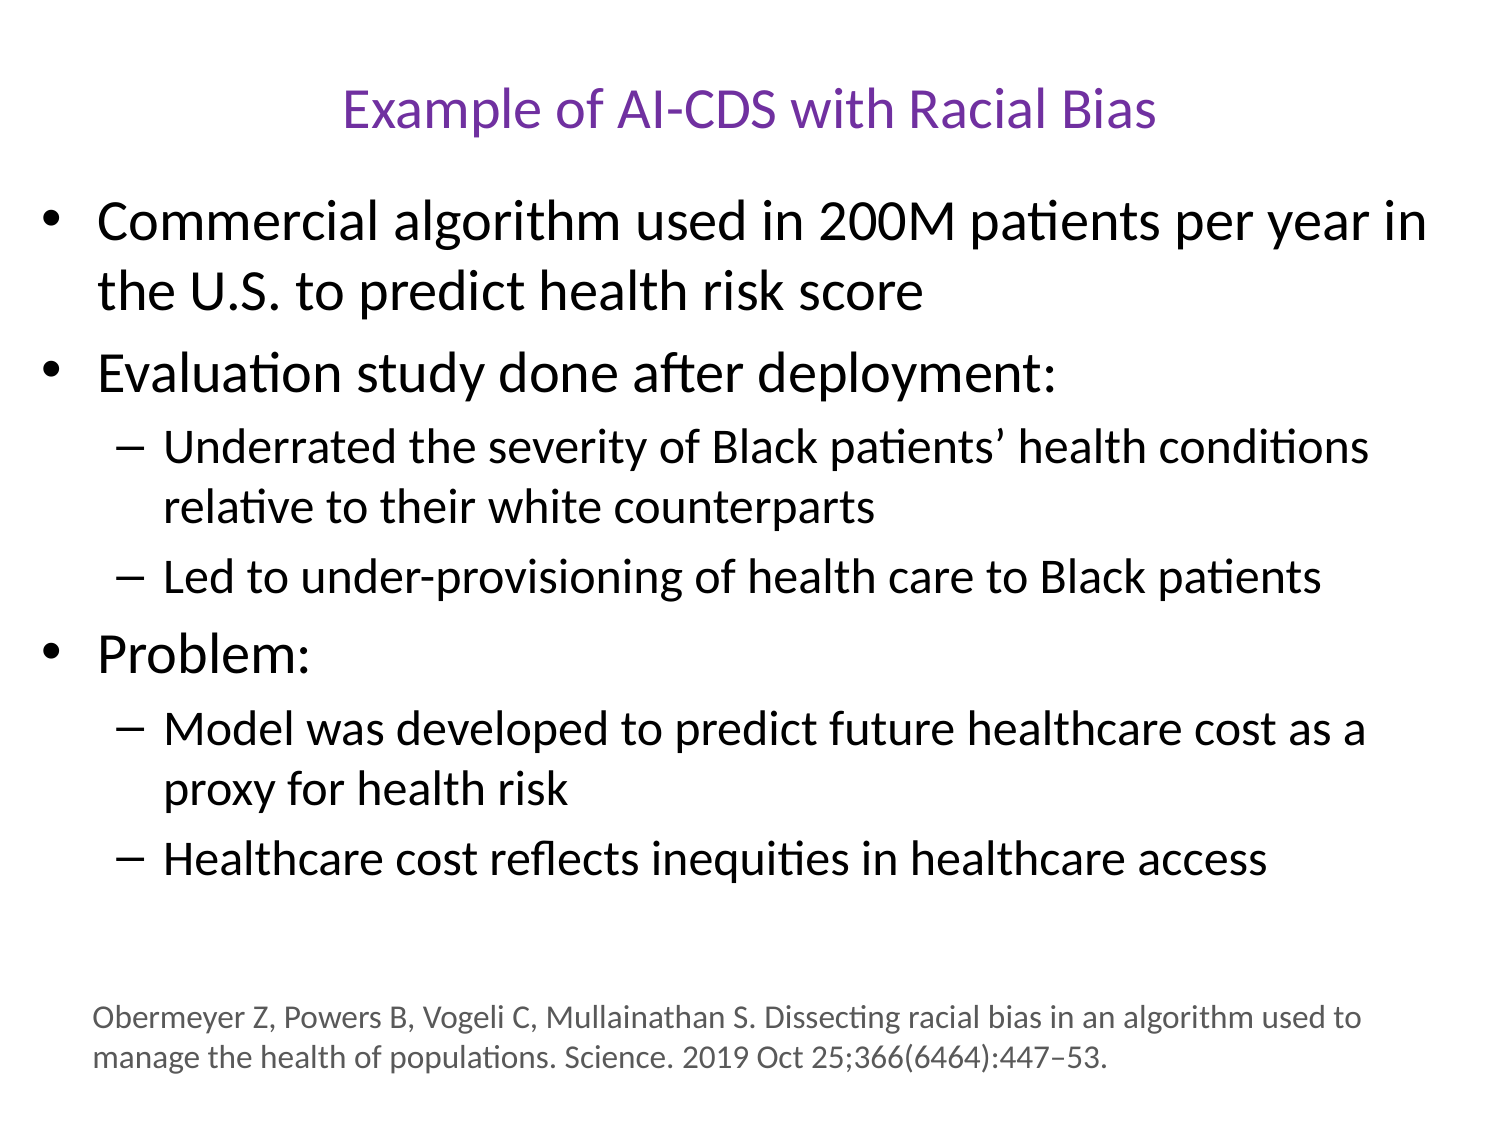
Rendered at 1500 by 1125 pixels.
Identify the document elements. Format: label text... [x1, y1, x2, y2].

text_box Example of AI-CDS with Racial Bias [50, 62, 1450, 148]
list Commercial algorithm used in 200M patients per year in the U.S. to predict health risk score Evaluation study done after deployment: Underrated the severity of Black patients’ health conditions relative to their white counterparts Led to under-provisioning of health care to Black patients Problem: Model was developed to predict future healthcare cost as a proxy for health risk Healthcare cost reflects inequities in healthcare access [26, 174, 1474, 913]
text_box Obermeyer Z, Powers B, Vogeli C, Mullainathan S. Dissecting racial bias in an algorithm used to manage the health of populations. Science. 2019 Oct 25;366(6464):447–53. [77, 987, 1474, 1083]
